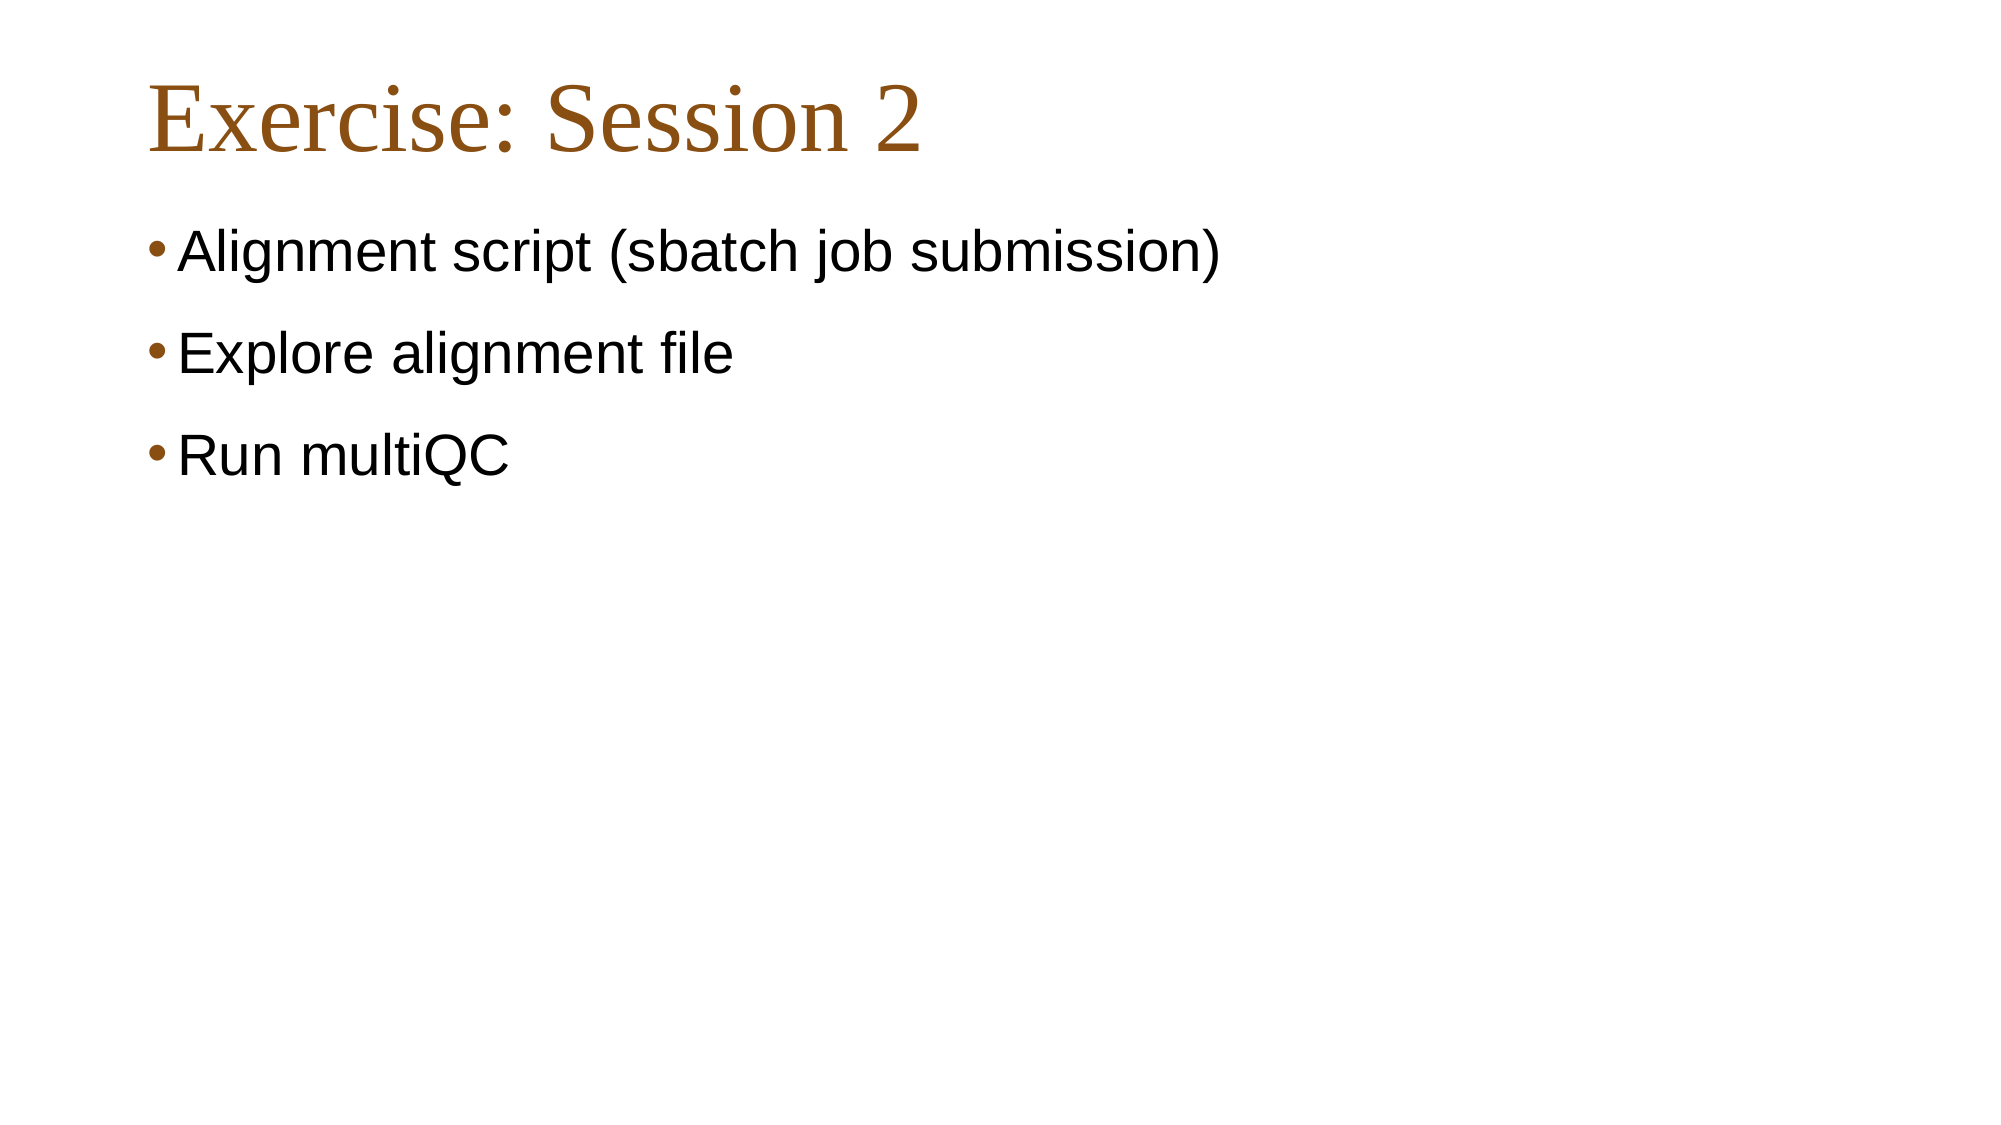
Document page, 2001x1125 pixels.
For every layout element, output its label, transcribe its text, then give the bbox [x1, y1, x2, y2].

list Alignment script (sbatch job submission) Explore alignment file Run multiQC [147, 206, 1861, 1094]
title Exercise: Session 2 [147, 31, 1861, 206]
